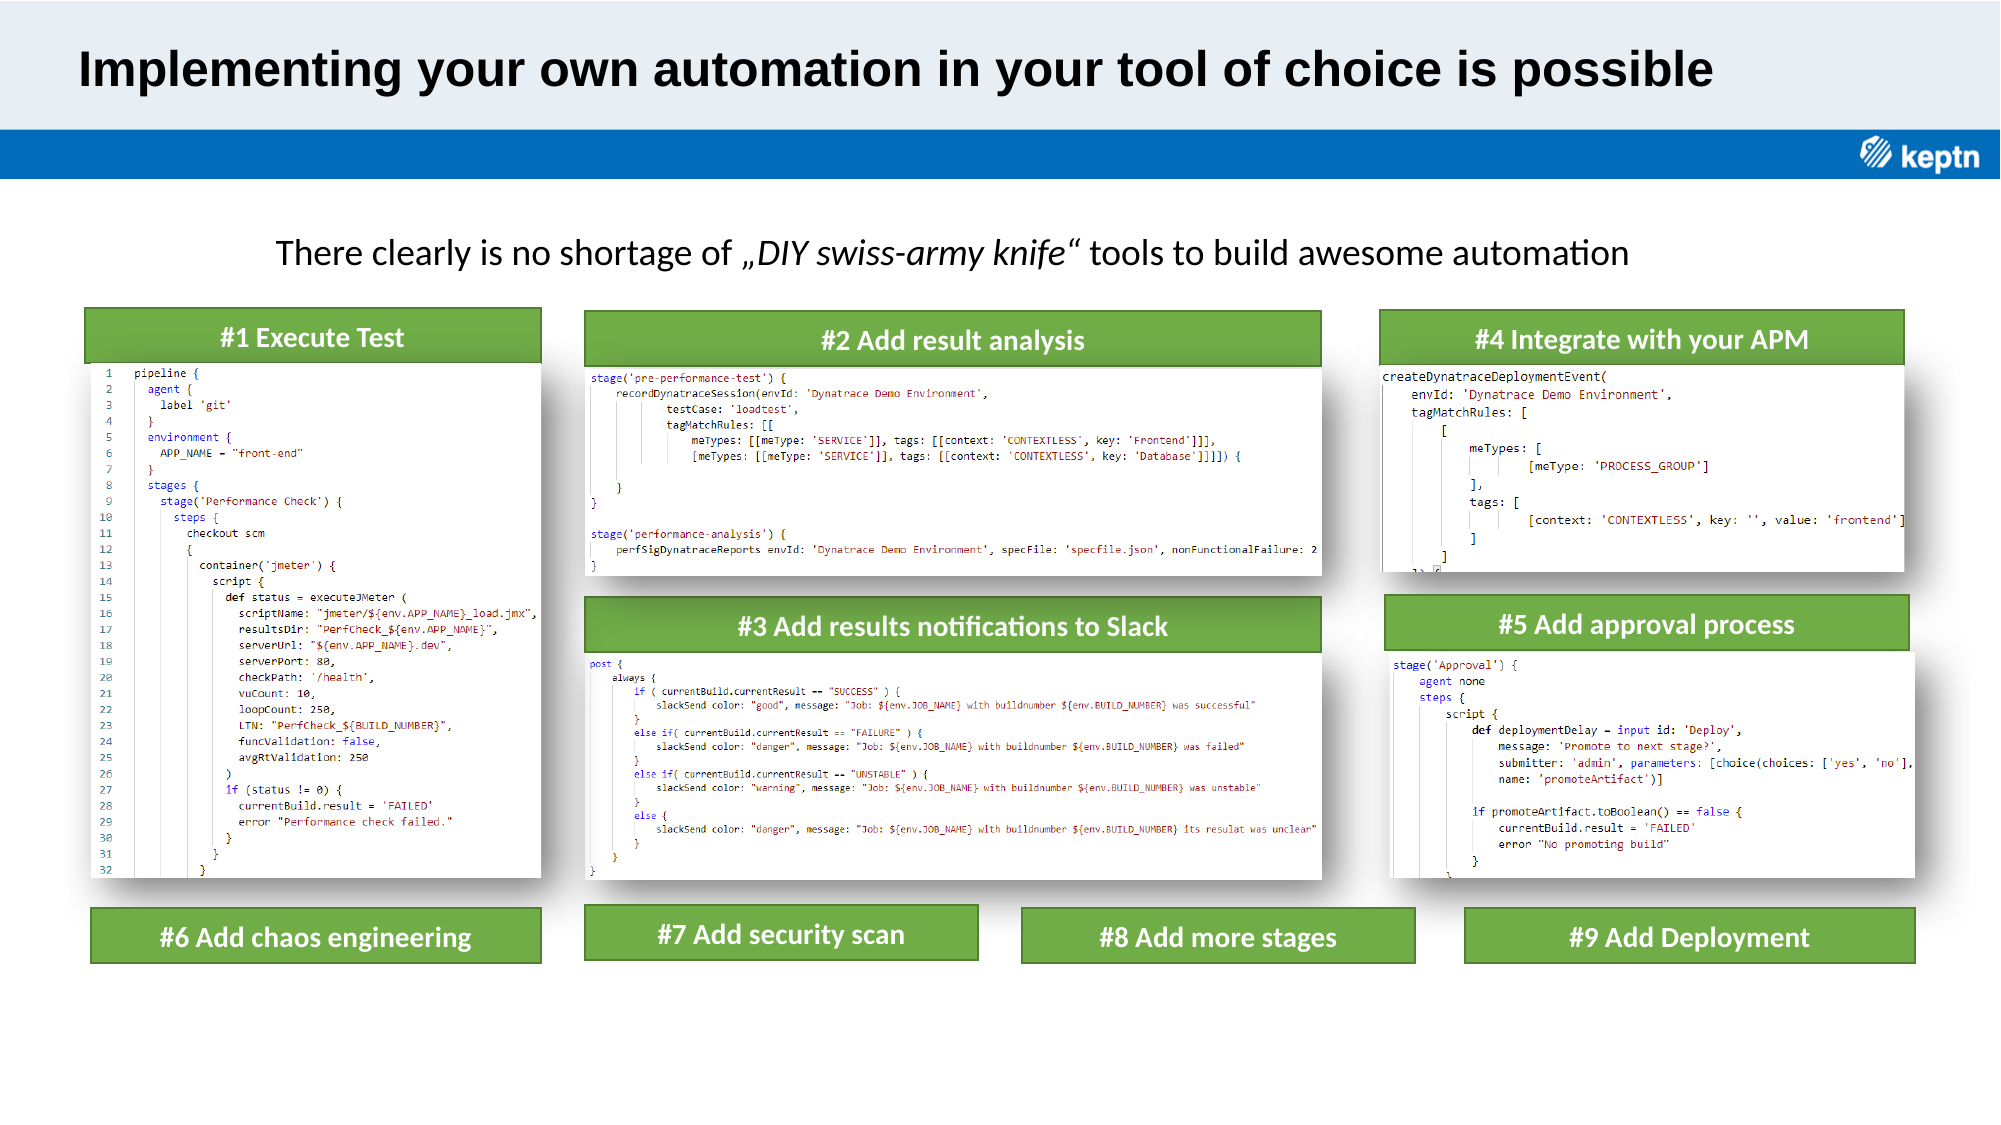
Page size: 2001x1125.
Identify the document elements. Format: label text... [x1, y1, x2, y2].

list Implementing your own automation in your tool of choice is possible [63, 35, 1789, 122]
text_box #9 Add Deployment [1464, 907, 1916, 964]
text_box #4 Integrate with your APM [1379, 309, 1905, 365]
picture [1389, 652, 1916, 878]
text_box #8 Add more stages [1021, 907, 1416, 964]
picture [585, 653, 1322, 880]
picture [585, 369, 1322, 577]
text_box #1 Execute Test [84, 307, 542, 364]
picture [1855, 131, 2000, 179]
text_box #5 Add approval process [1384, 594, 1910, 651]
picture [90, 363, 542, 878]
picture [1379, 365, 1905, 572]
text_box #6 Add chaos engineering [90, 907, 542, 964]
text_box There clearly is no shortage of „DIY swiss-army knife“ tools to build awesome automation [260, 220, 1646, 281]
text_box #3 Add results notifications to Slack [591, 620, 1322, 653]
text_box #2 Add result analysis [584, 310, 1322, 367]
text_box #7 Add security scan [584, 904, 979, 961]
